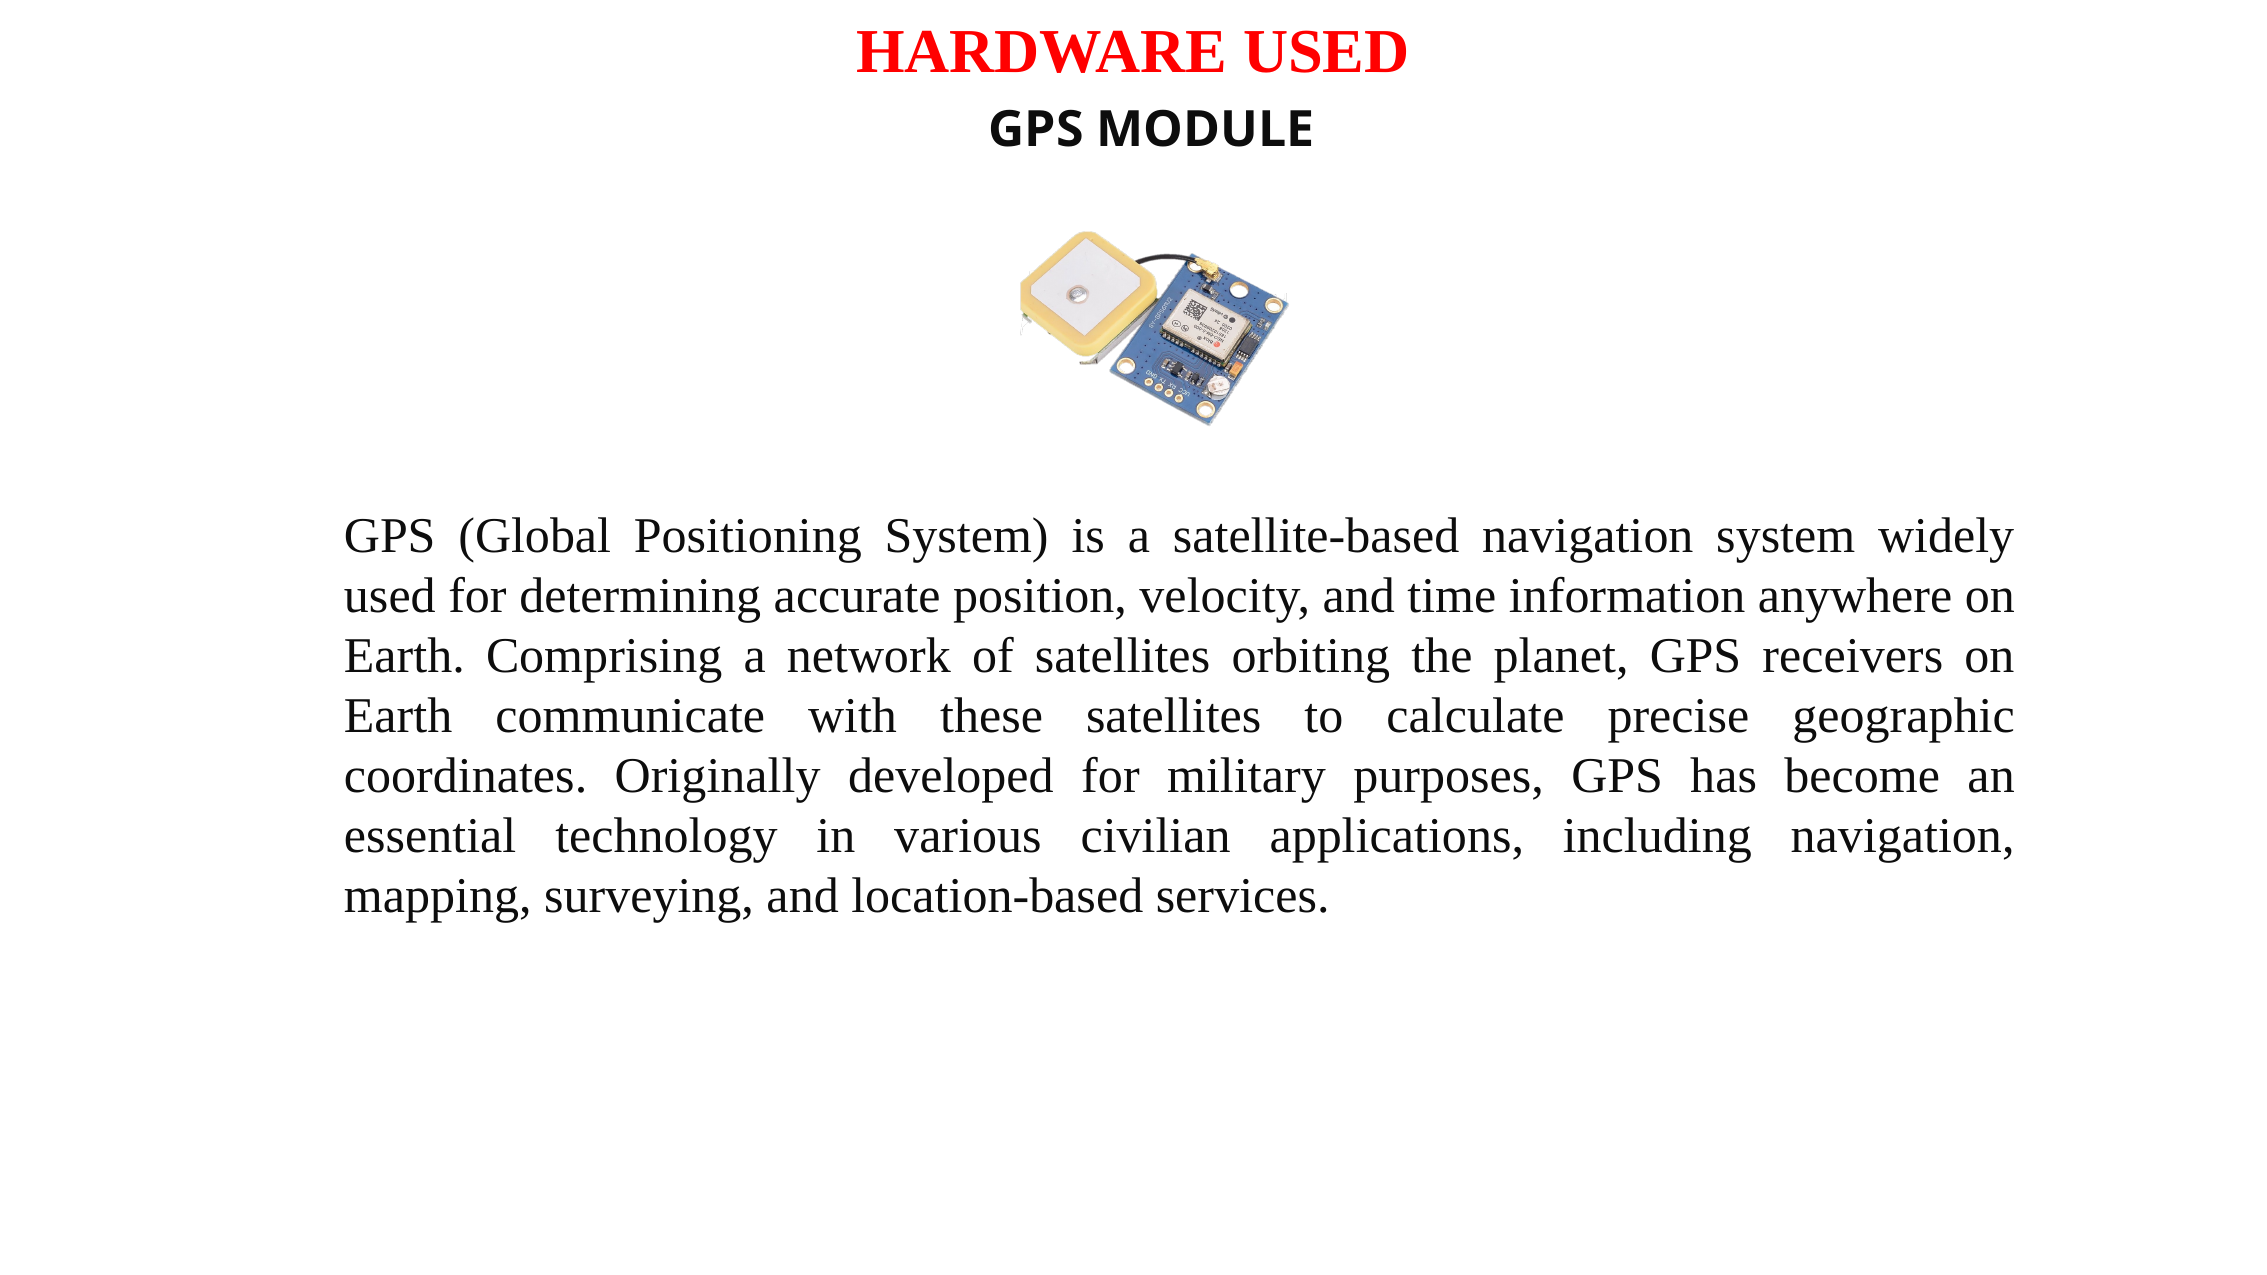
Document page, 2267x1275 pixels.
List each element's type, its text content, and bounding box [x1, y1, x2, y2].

title HARDWARE USED [304, 0, 1962, 121]
picture [1006, 176, 1298, 468]
text_box GPS (Global Positioning System) is a satellite-based navigation system widely used for determining accurate position, velocity, and time information anywhere on Earth. Comprising a network of satellites orbiting the planet, GPS receivers on Earth communicate with these satellites to calculate precise geographic coordinates. Originally developed for military purposes, GPS has become an essential technology in various civilian applications, including navigation, mapping, surveying, and location-based services. [329, 495, 2031, 931]
text_box GPS MODULE [449, 89, 1854, 164]
